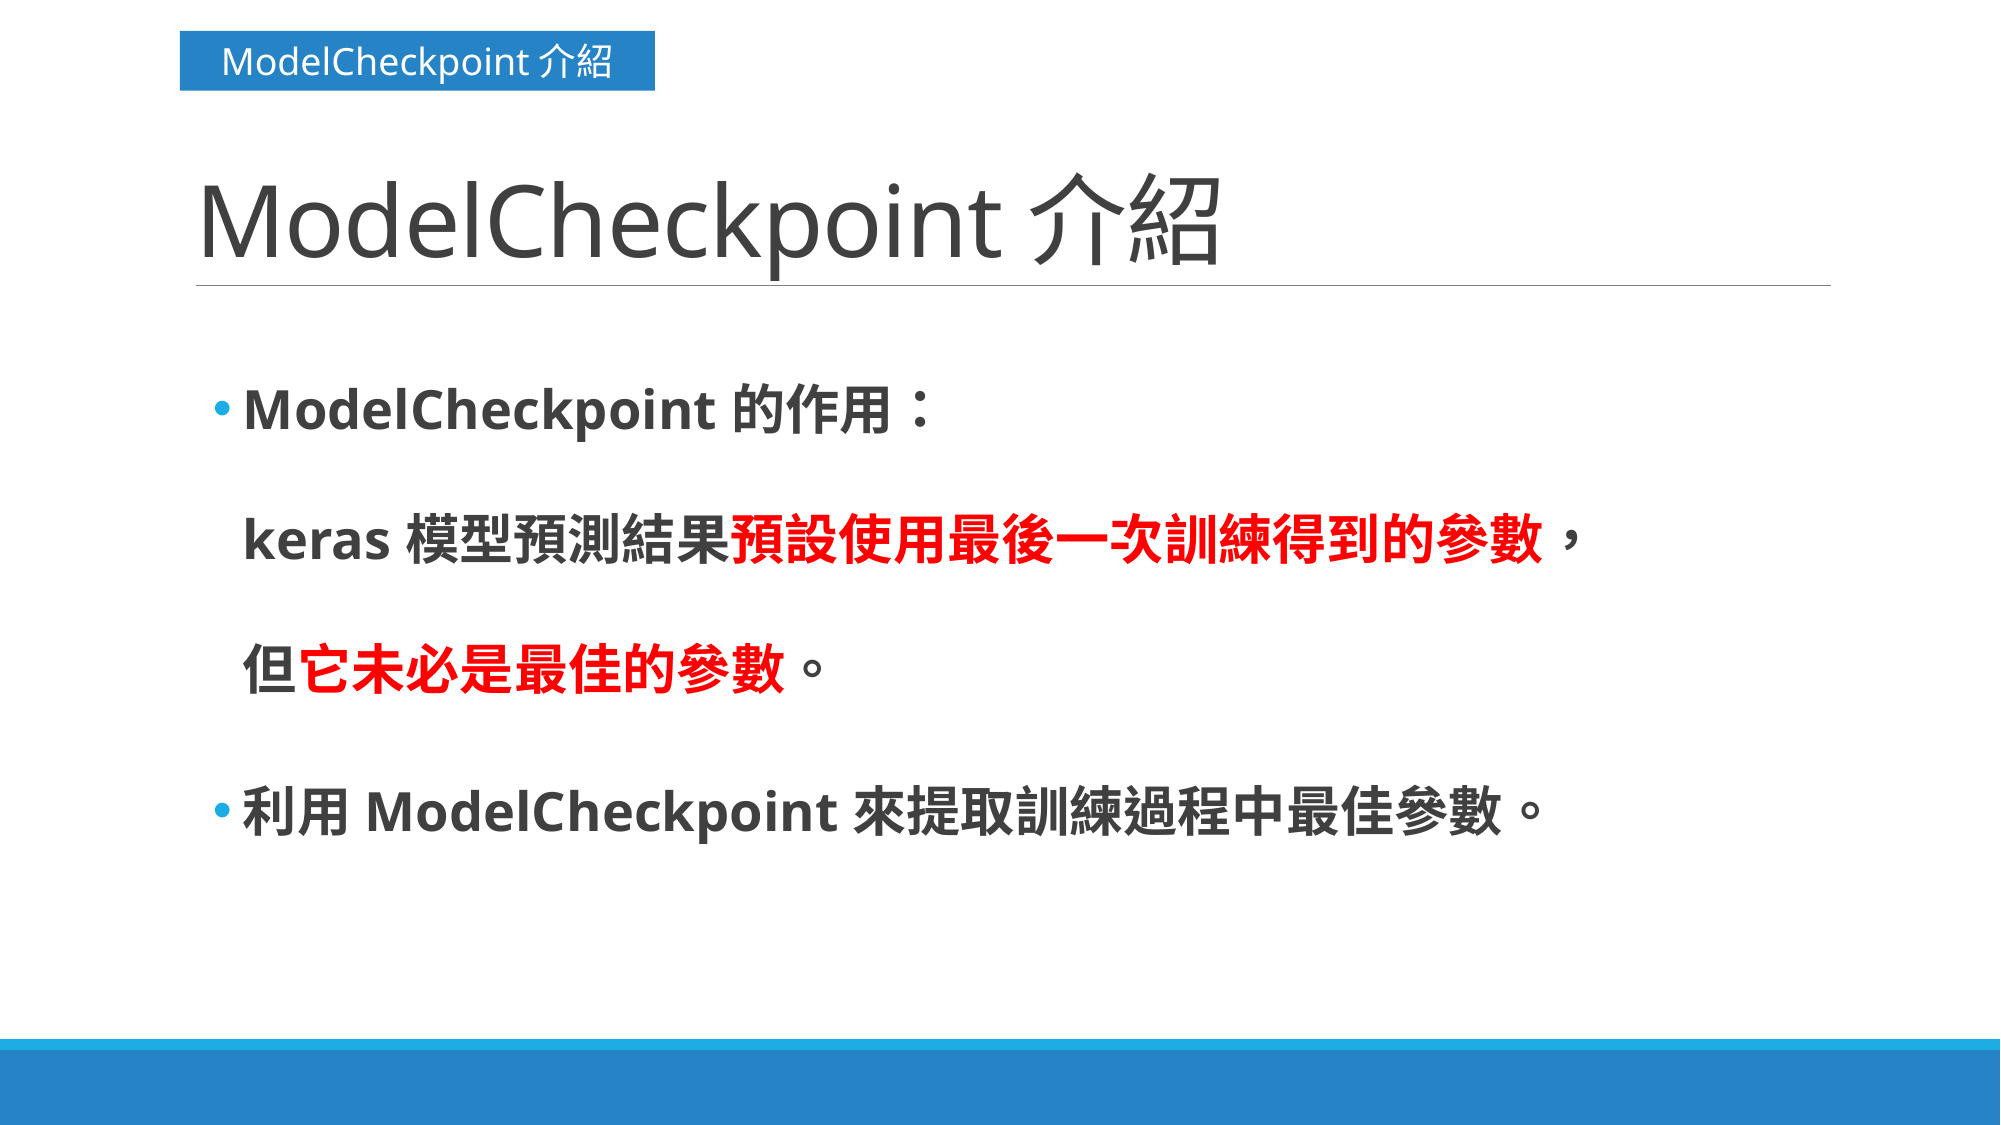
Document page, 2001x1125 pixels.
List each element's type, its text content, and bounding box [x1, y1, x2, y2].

list ModelCheckpoint的作用： keras模型預測結果預設使用最後一次訓練得到的參數， 但它未必是最佳的參數。 利用ModelCheckpoint來提取訓練過程中最佳參數。 [180, 302, 1830, 963]
text_box ModelCheckpoint介紹 [179, 30, 655, 91]
title ModelCheckpoint介紹 [180, 47, 1830, 285]
